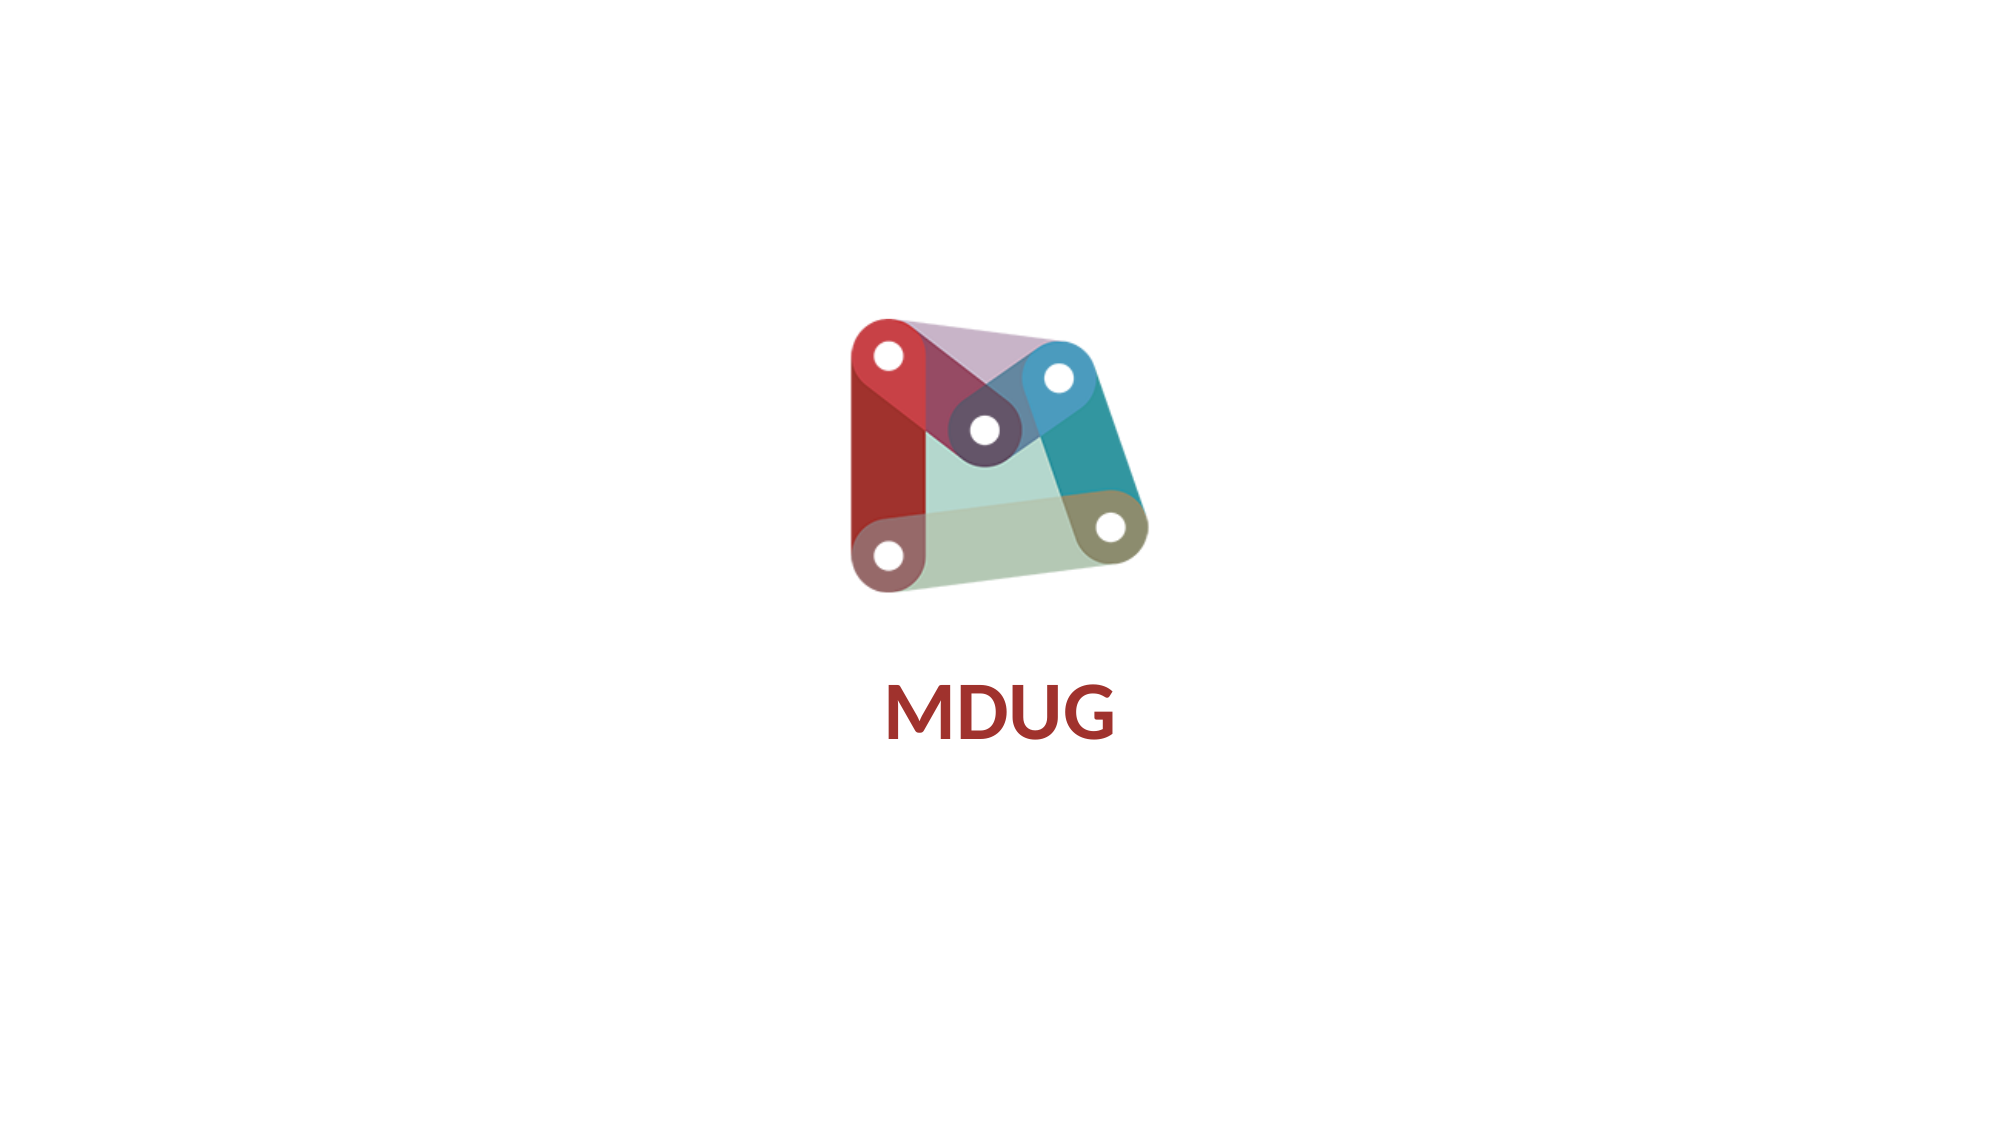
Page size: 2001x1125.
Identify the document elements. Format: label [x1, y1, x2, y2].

picture [846, 302, 1154, 610]
